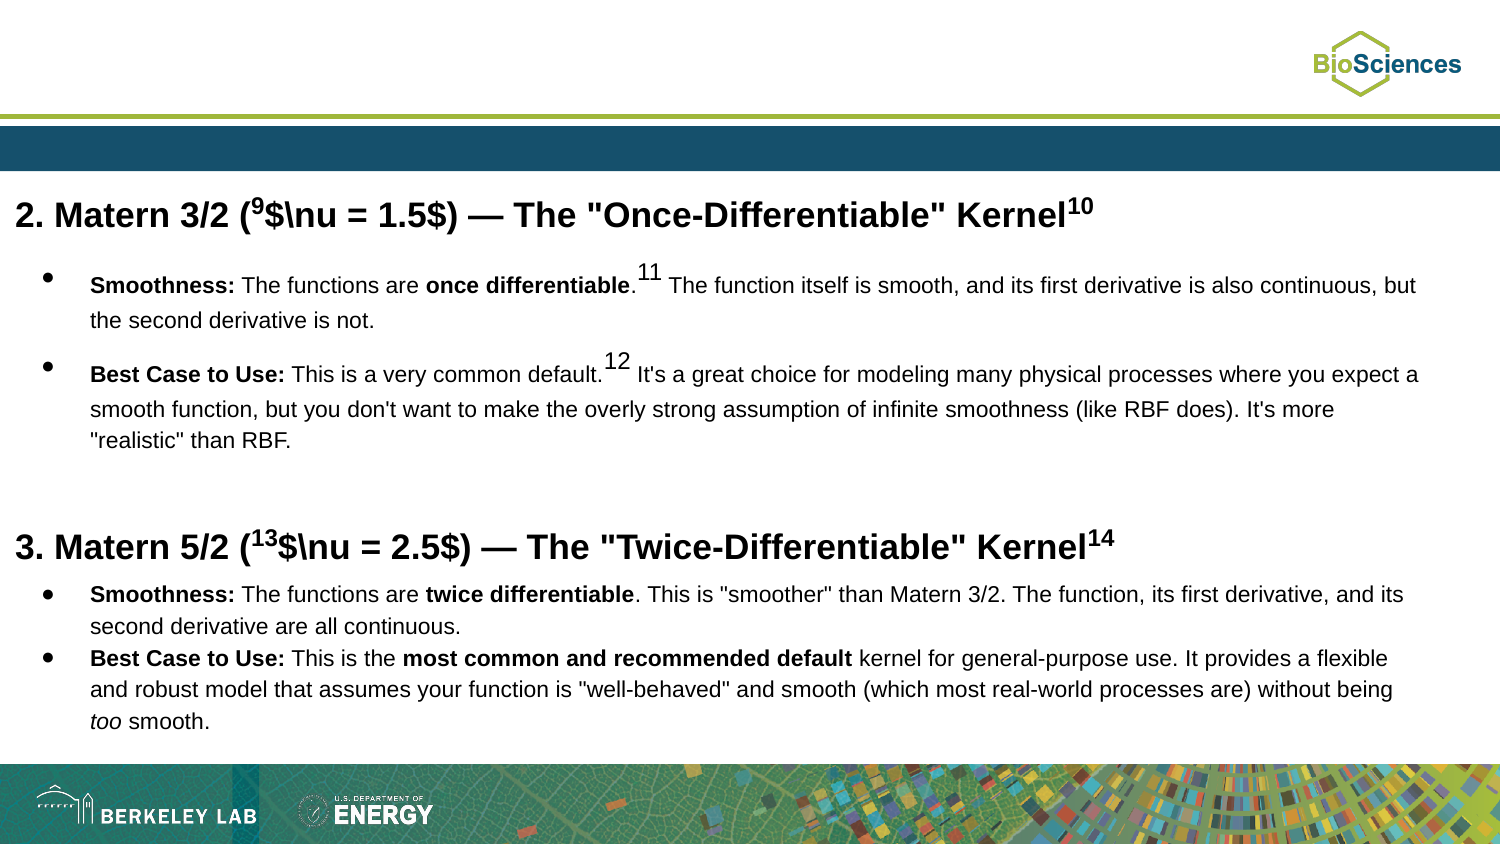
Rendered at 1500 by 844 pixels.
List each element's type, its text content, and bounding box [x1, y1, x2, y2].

text_box 2. Matern 3/2 (9$\nu = 1.5$) — The "Once-Differentiable" Kernel10 Smoothness: The functions are once differentiable.11 The function itself is smooth, and its first derivative is also continuous, but the second derivative is not. Best Case to Use: This is a very common default.12 It's a great choice for modeling many physical processes where you expect a smooth function, but you don't want to make the overly strong assumption of infinite smoothness (like RBF does). It's more "realistic" than RBF. 3. Matern 5/2 (13$\nu = 2.5$) — The "Twice-Differentiable" Kernel14 Smoothness: The functions are twice differentiable. This is "smoother" than Matern 3/2. The function, its first derivative, and its second derivative are all continuous. Best Case to Use: This is the most common and recommended default kernel for general-purpose use. It provides a flexible and robust model that assumes your function is "well-behaved" and smooth (which most real-world processes are) without being too smooth. [0, 163, 1445, 749]
picture [0, 764, 1500, 844]
picture [1314, 31, 1461, 97]
